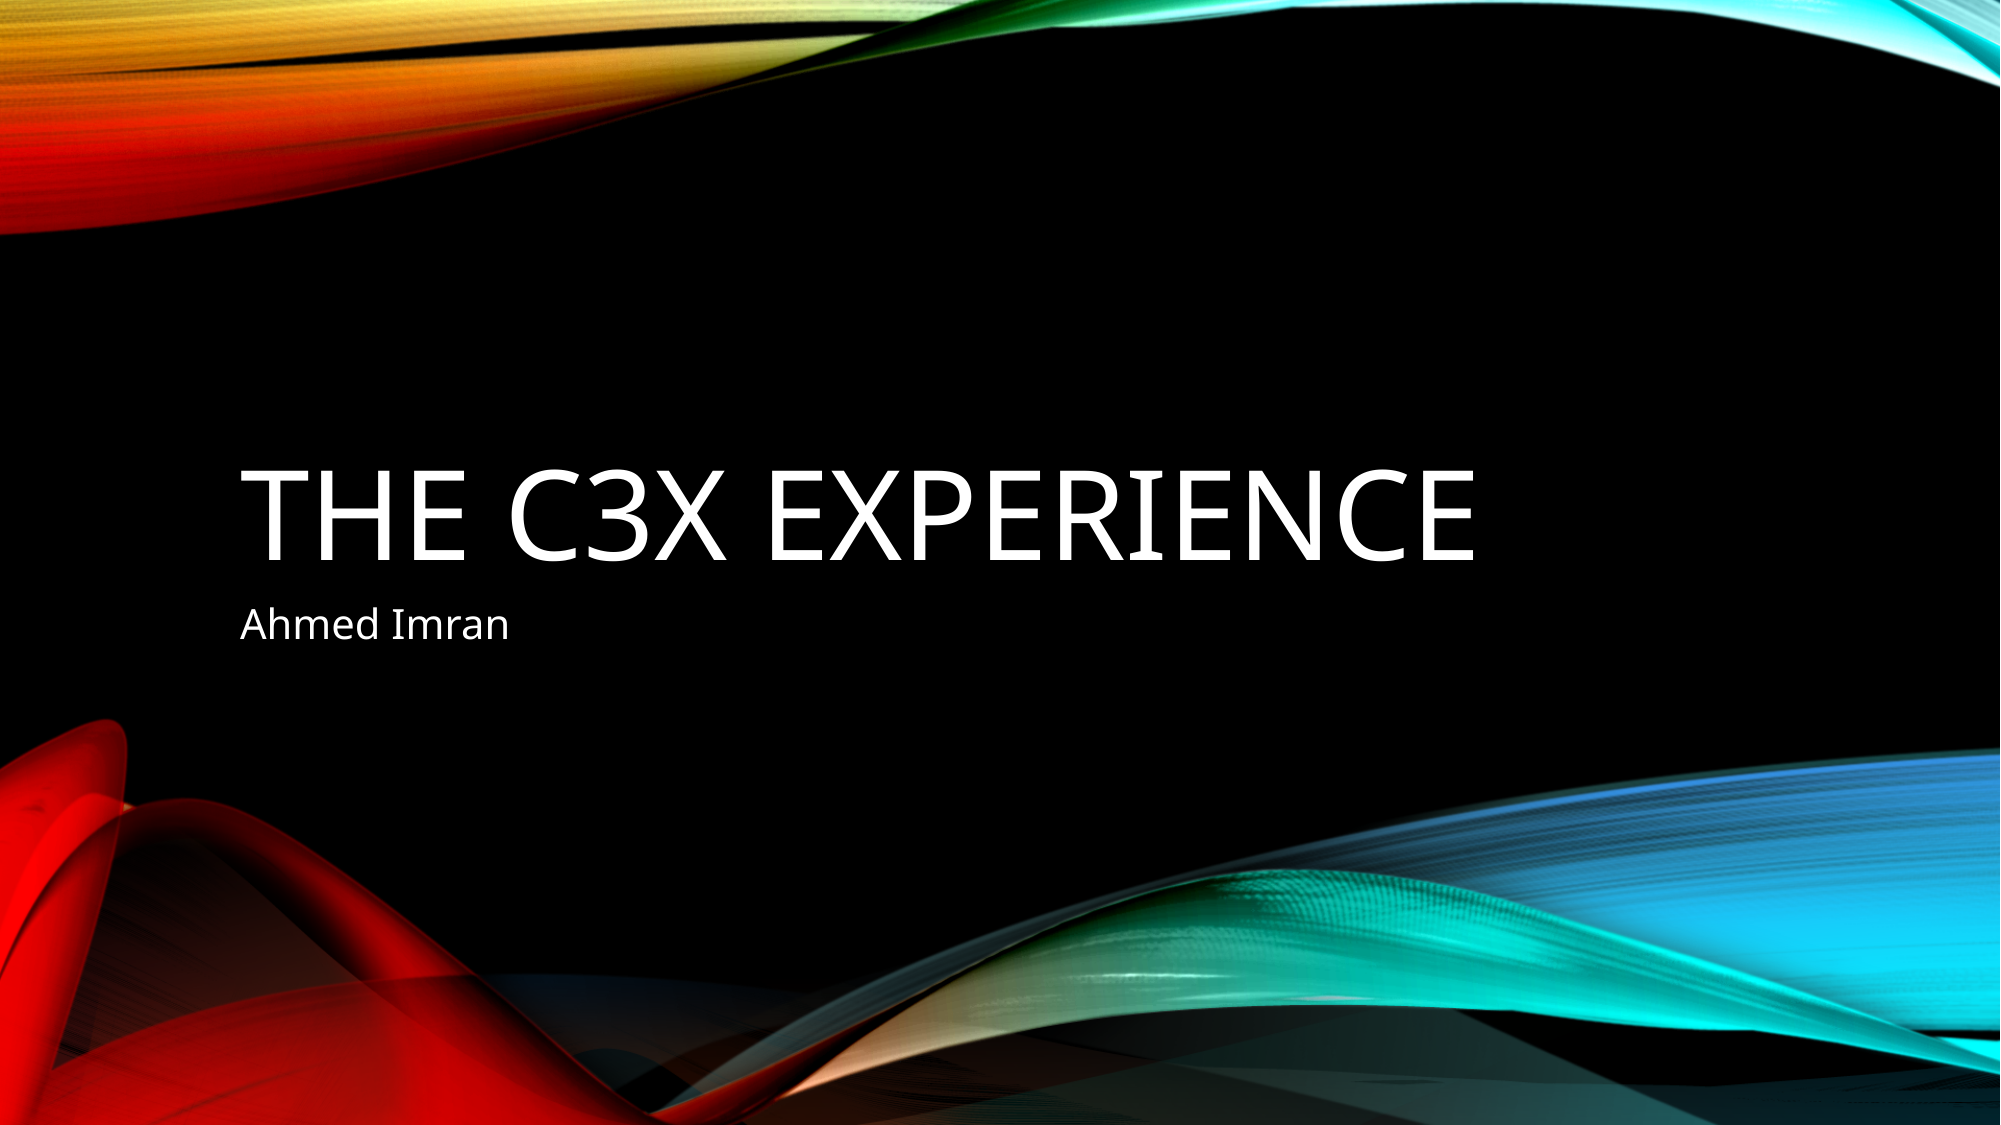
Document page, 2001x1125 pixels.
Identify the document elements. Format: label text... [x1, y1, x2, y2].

picture [0, 0, 2000, 237]
subtitle Ahmed Imran [225, 595, 1775, 709]
title The C3X Experience [225, 295, 1775, 595]
picture [0, 717, 2000, 1125]
